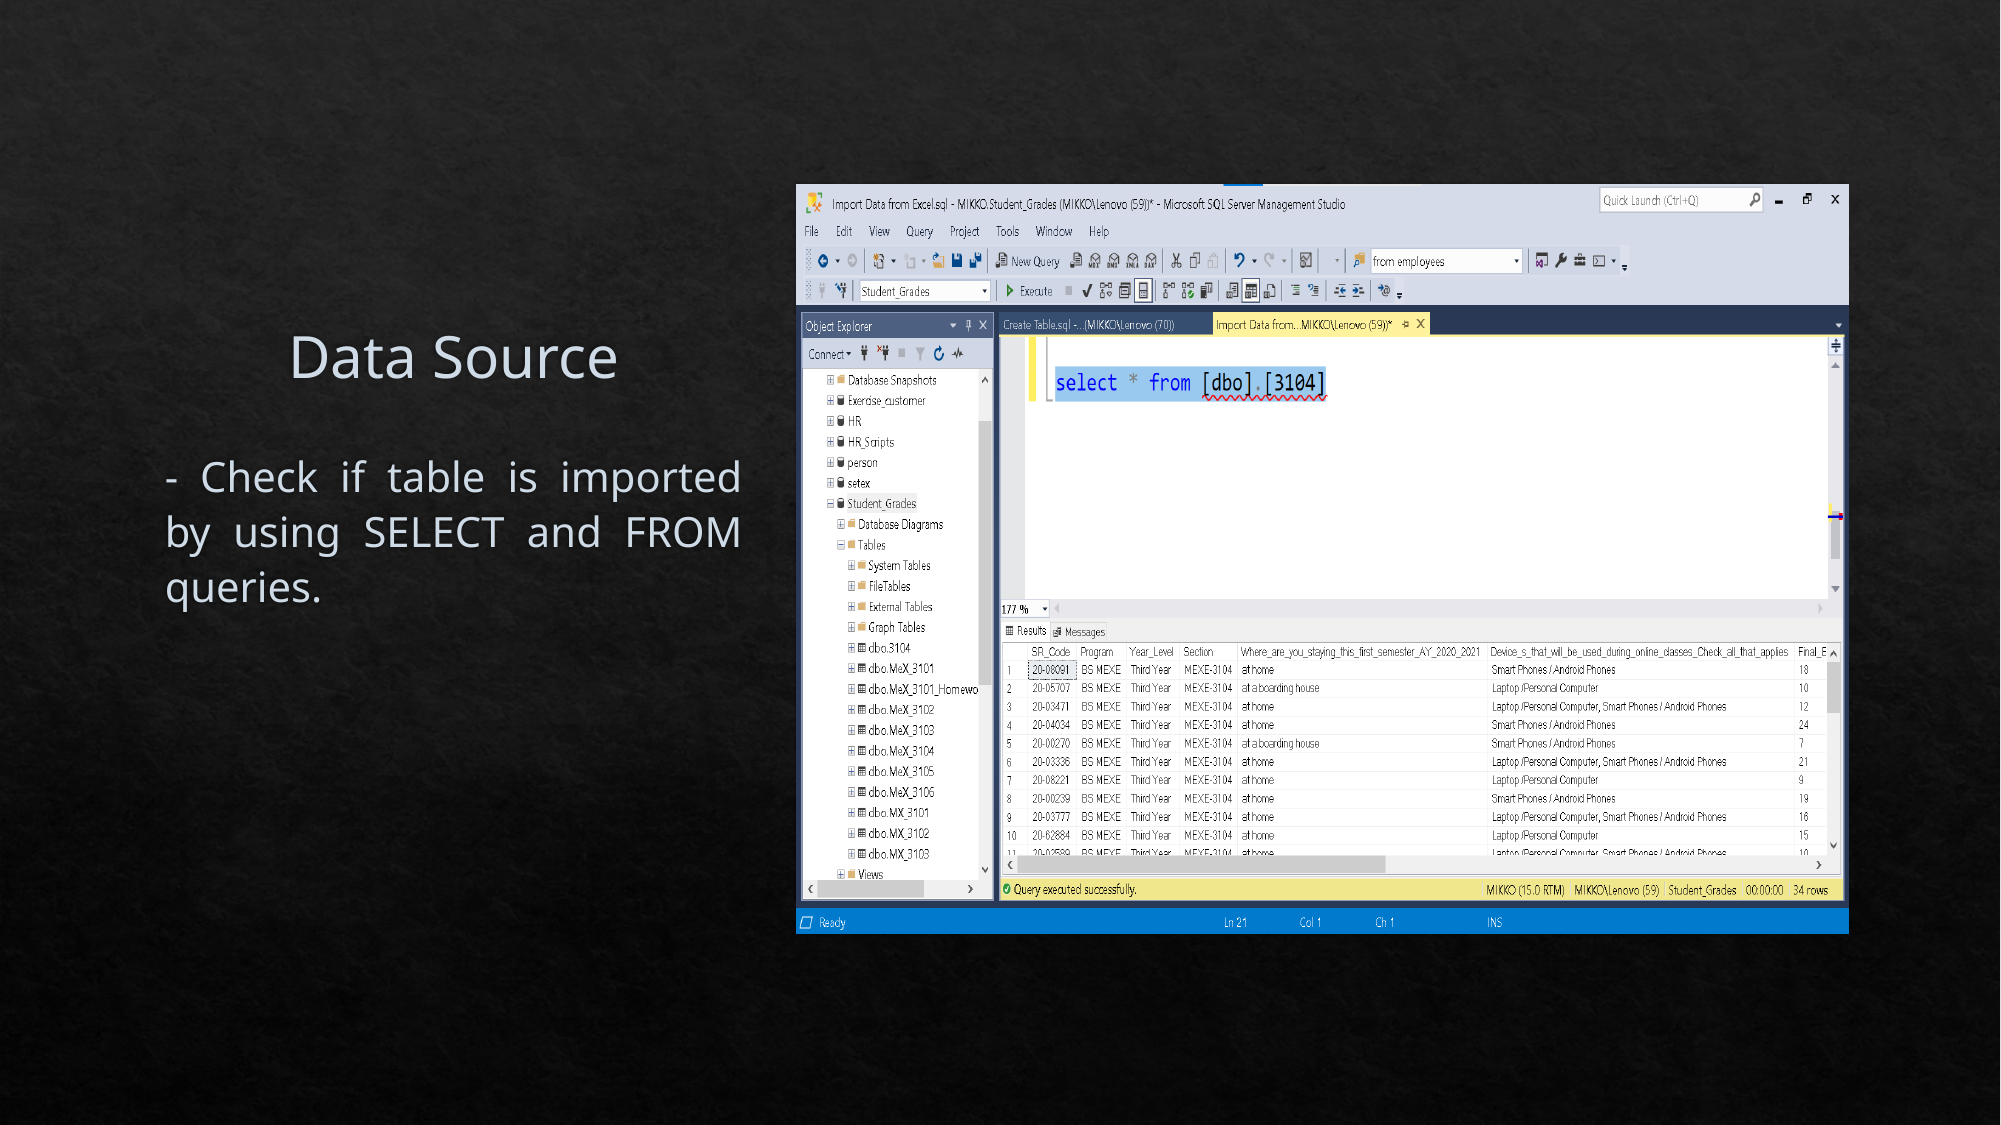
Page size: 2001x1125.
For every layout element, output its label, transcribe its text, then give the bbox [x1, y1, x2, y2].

list - Check if table is imported by using SELECT and FROM queries. [149, 438, 758, 934]
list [796, 184, 1849, 934]
title Data Source [149, 99, 758, 399]
